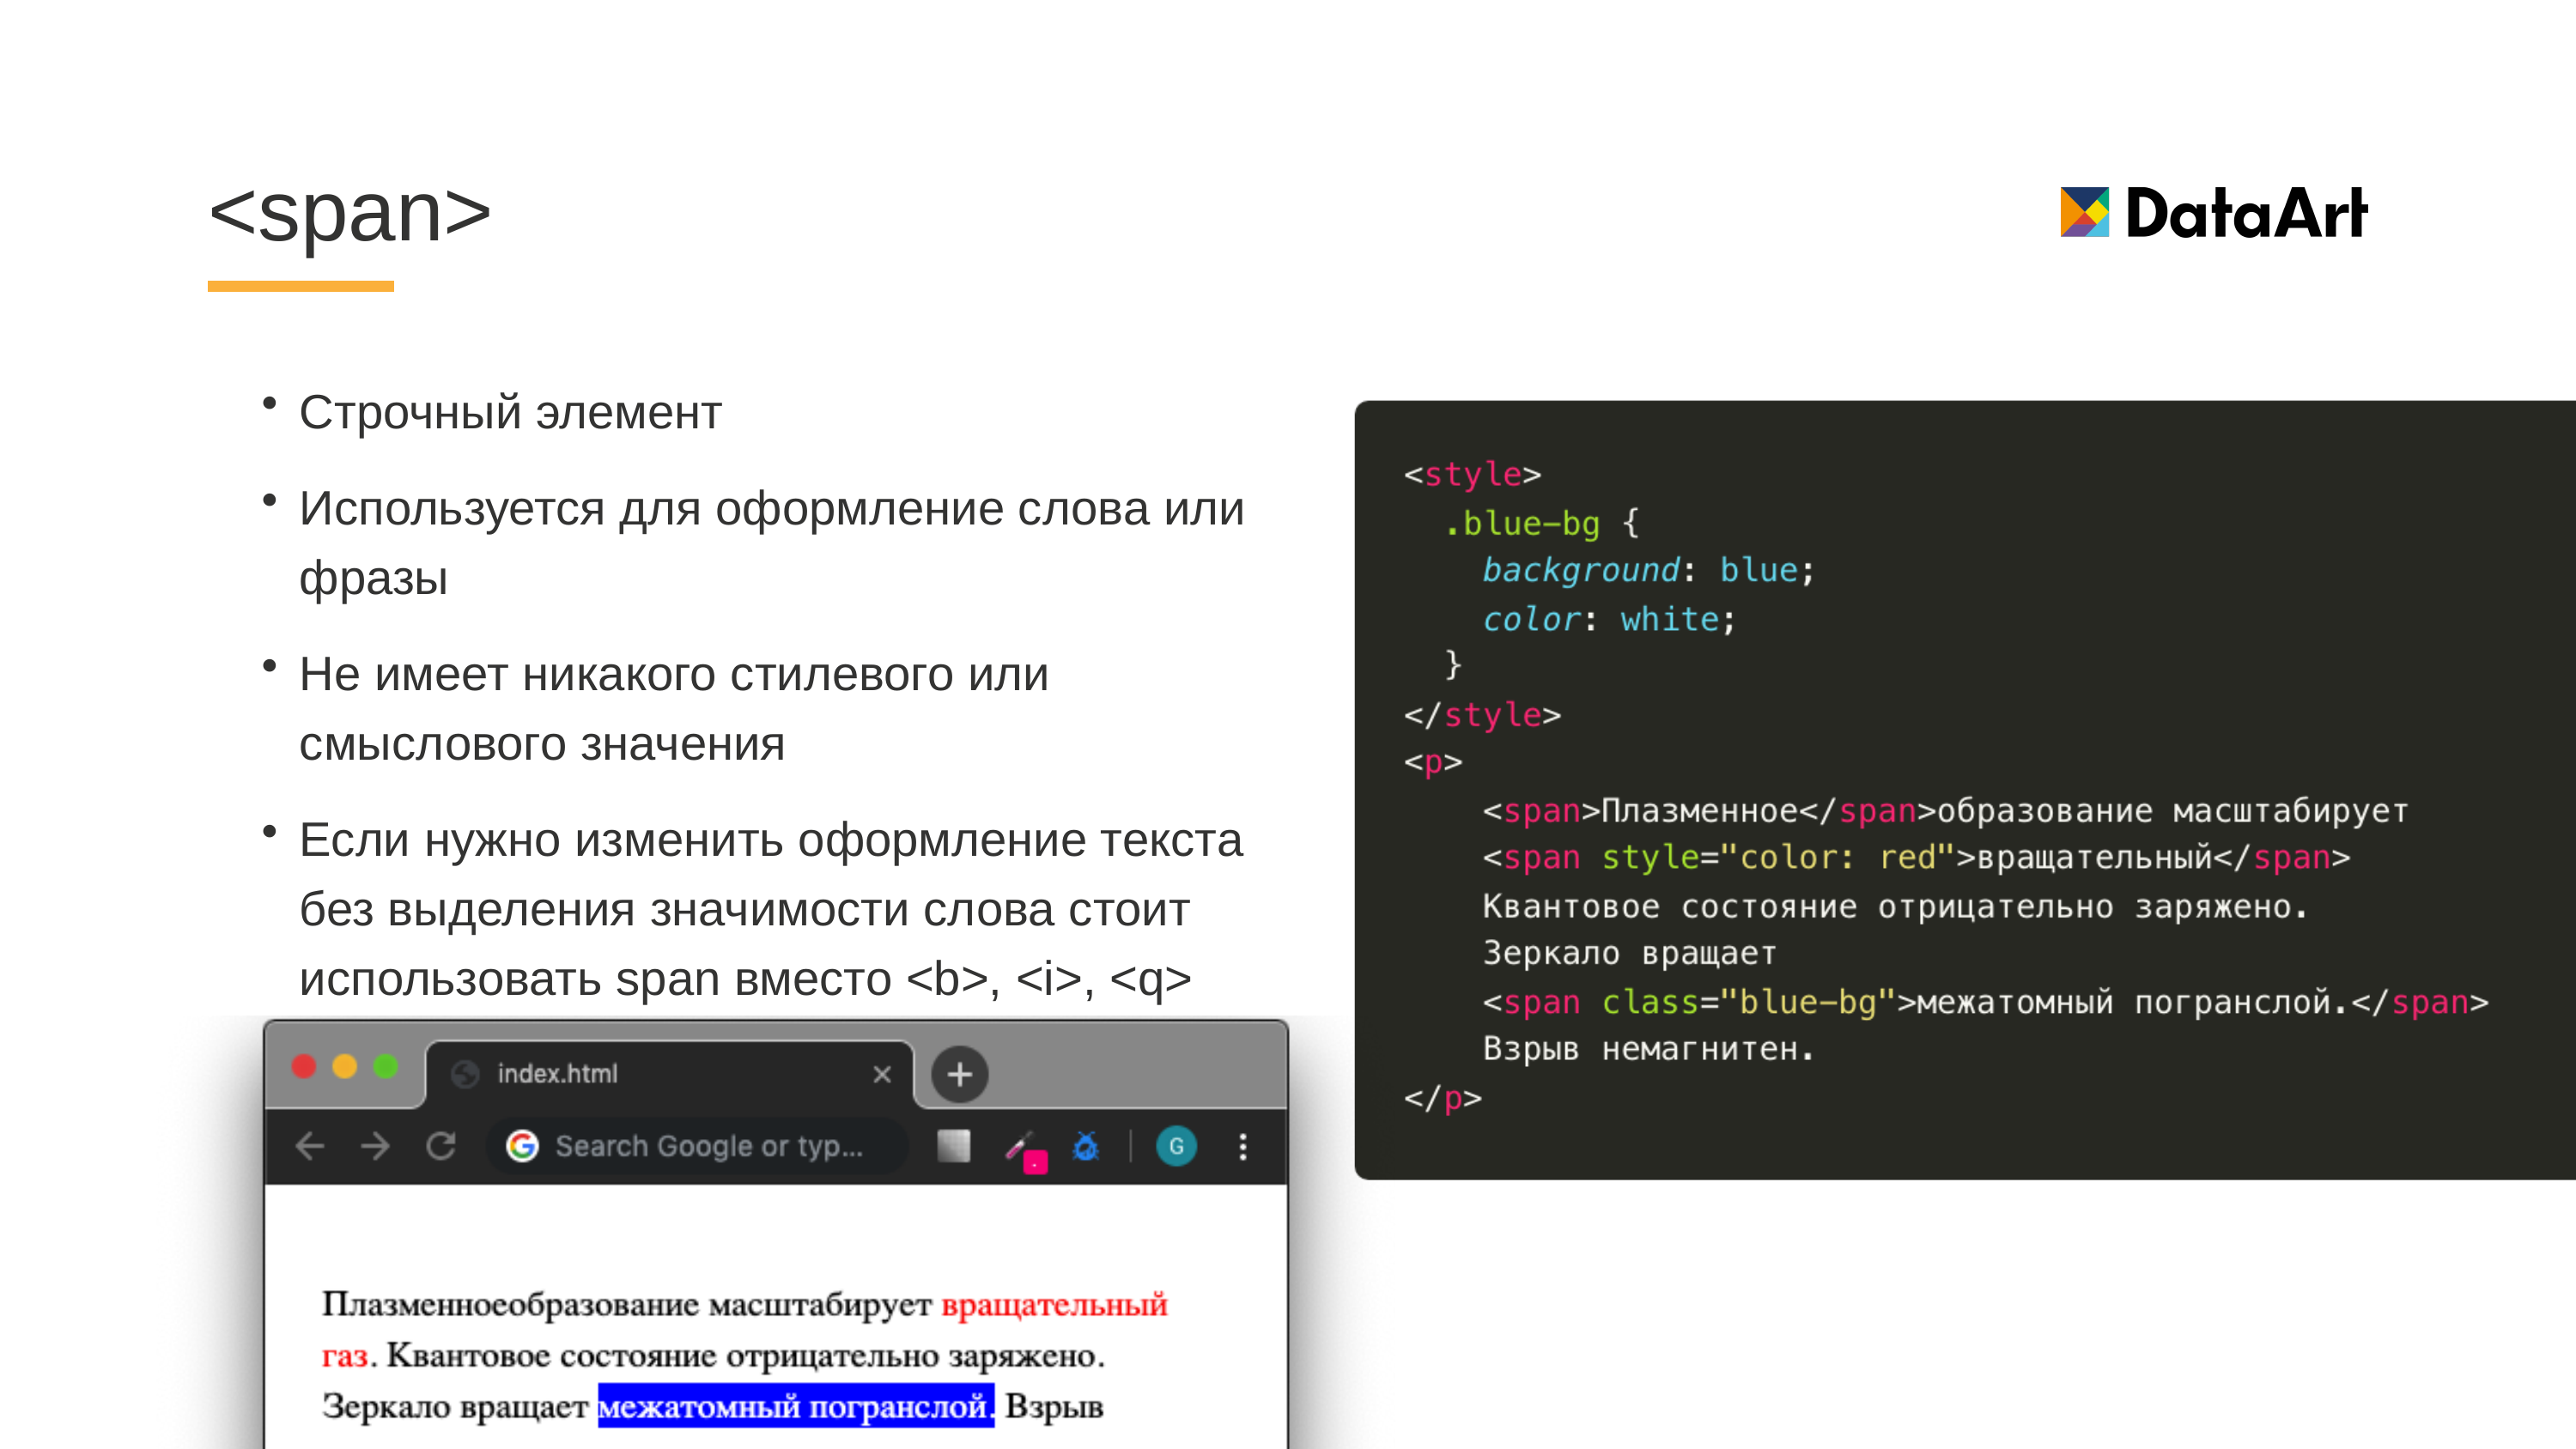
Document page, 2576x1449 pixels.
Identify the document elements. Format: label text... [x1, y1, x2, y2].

list Строчный элемент Используется для оформление слова или фразы Не имеет никакого стилевого или смыслового значения Если нужно изменить оформление текста без выделения значимости слова стоит использовать span вместо <b>, <i>, <q> [207, 367, 1259, 1016]
picture [151, 400, 2576, 1449]
picture [2061, 187, 2368, 238]
title <span> [207, 161, 1877, 282]
picture [208, 282, 394, 292]
